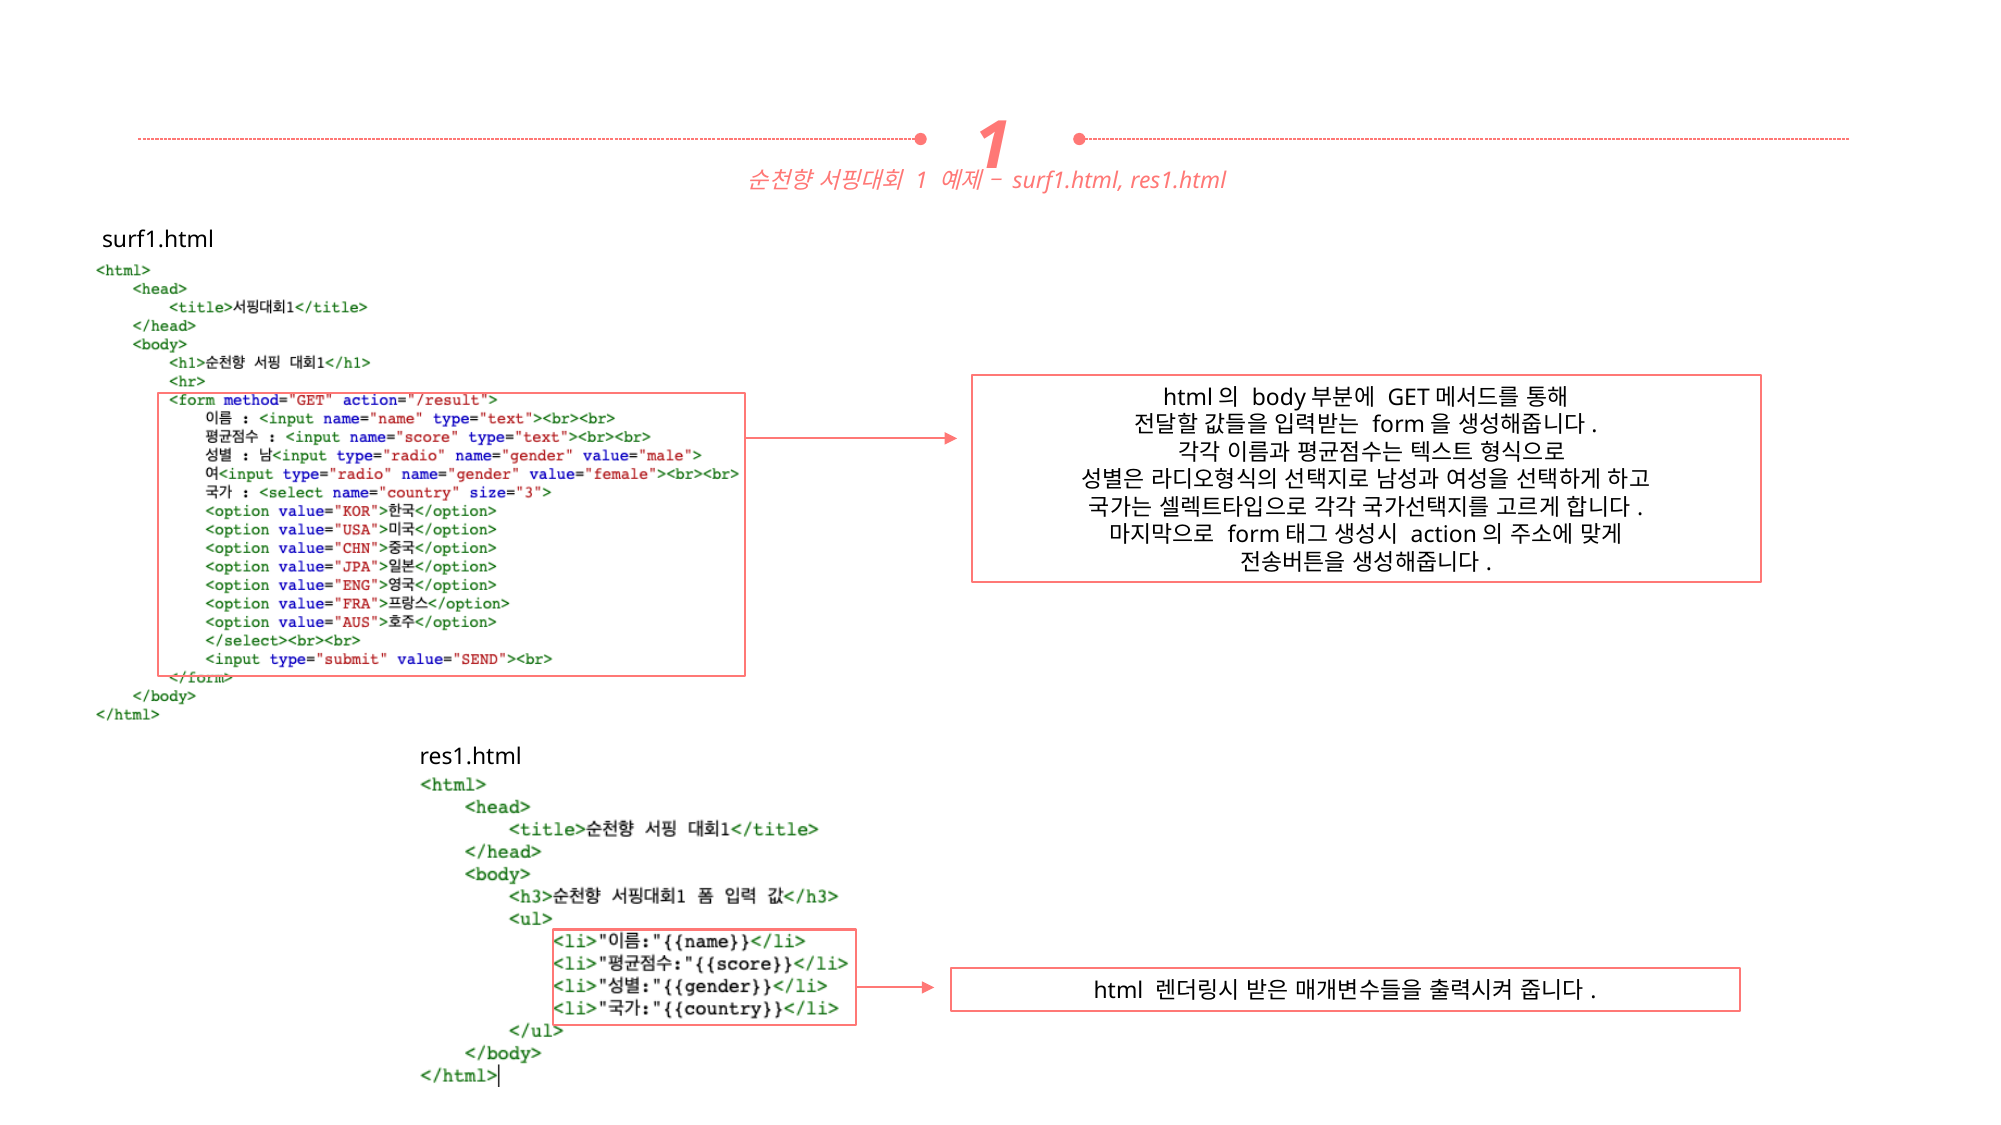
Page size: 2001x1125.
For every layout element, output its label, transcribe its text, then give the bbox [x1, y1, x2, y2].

text_box 1 [606, 54, 1380, 157]
text_box res1.html [398, 733, 543, 777]
picture [418, 771, 856, 1088]
text_box html 렌더링시 받은 매개변수들을 출력시켜 줍니다. [950, 968, 1740, 1011]
text_box 순천향 서핑대회 1 예제 – surf1.html, res1.html [125, 157, 1850, 201]
picture [95, 259, 744, 725]
text_box surf1.html [86, 216, 230, 260]
text_box html의 body부분에 GET메서드를 통해 전달할 값들을 입력받는 form을 생성해줍니다. 각각 이름과 평균점수는 텍스트 형식으로 성별은 라디오형식의 선택지로 남성과 여성을 선택하게 하고 국가는 셀렉트타입으로 각각 국가선택지를 고르게 합니다. 마지막으로 form태그 생성시 action의 주소에 맞게 전송버튼을 생성해줍니다. [971, 375, 1761, 583]
